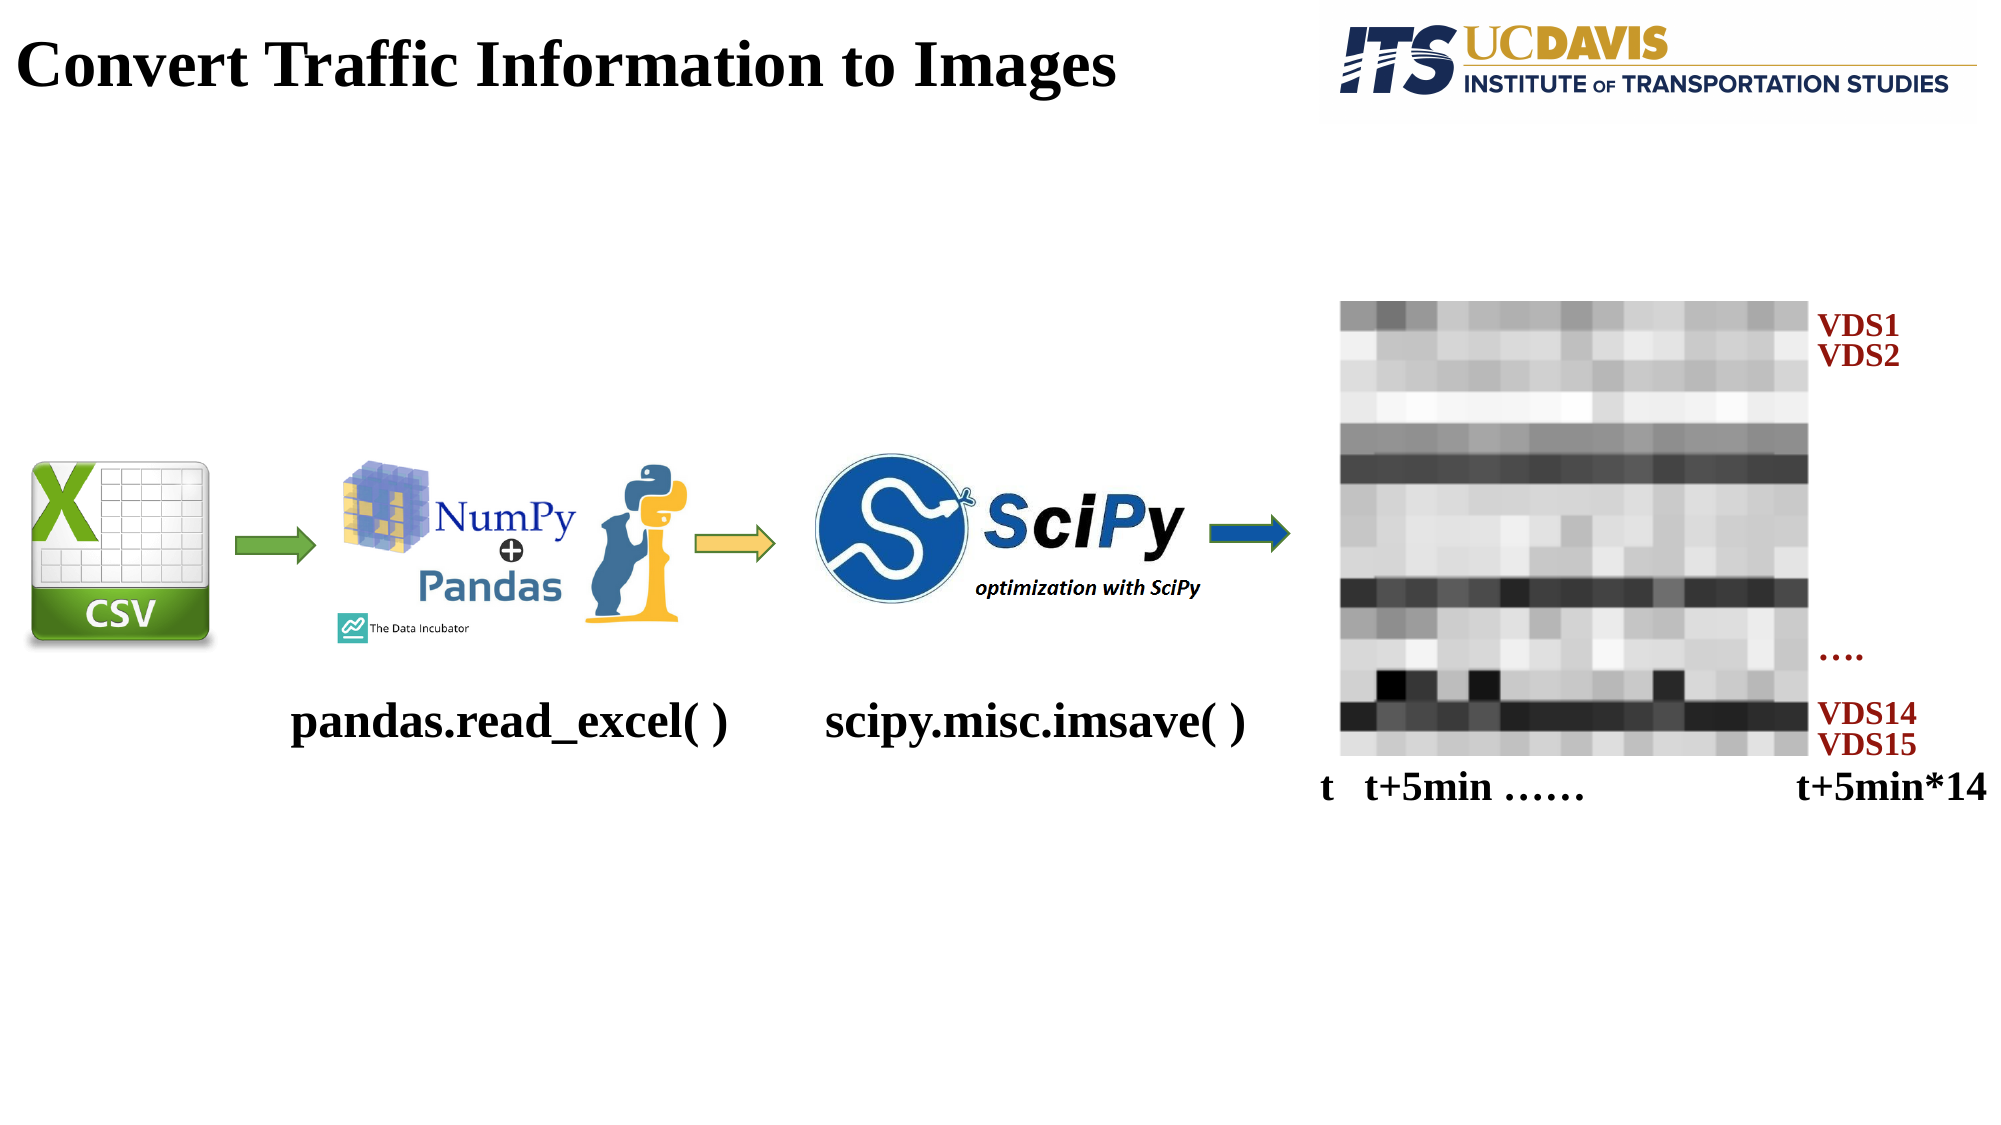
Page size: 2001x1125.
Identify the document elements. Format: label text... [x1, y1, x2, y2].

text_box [1305, 301, 2000, 817]
picture [783, 395, 1216, 662]
text_box [1216, 513, 1291, 553]
text_box scipy.misc.imsave( ) [810, 661, 1290, 756]
text_box [694, 523, 776, 564]
text_box pandas.read_excel( ) [275, 661, 755, 756]
title Convert Traffic Information to Images [0, 14, 1241, 109]
picture [17, 448, 223, 655]
picture [328, 447, 694, 654]
picture [1319, 0, 1977, 124]
text_box [235, 525, 317, 565]
